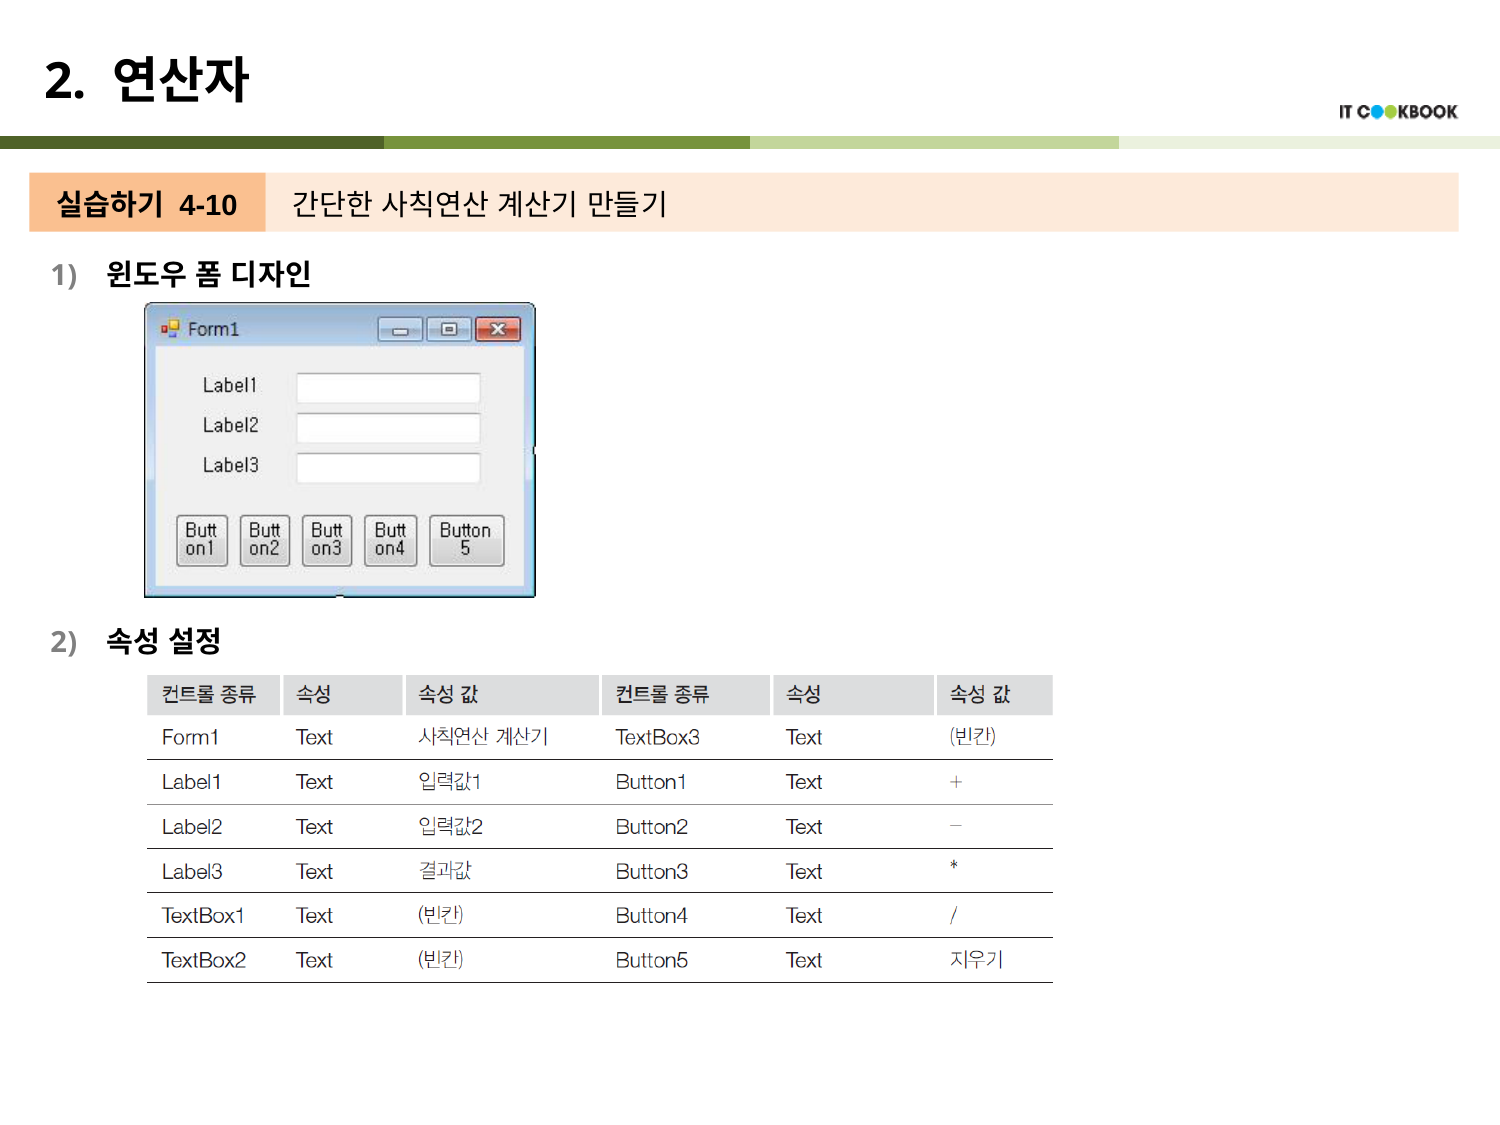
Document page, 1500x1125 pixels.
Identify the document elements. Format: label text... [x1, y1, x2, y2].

list 윈도우 폼 디자인 속성 설정 [35, 231, 1465, 1095]
text_box 실습하기 4-10 [41, 144, 248, 263]
picture [144, 302, 537, 599]
picture [144, 668, 1065, 990]
text_box 간단한 사칙연산 계산기 만들기 [277, 144, 739, 263]
title 2. 연산자 [29, 32, 1312, 124]
picture [1340, 105, 1459, 120]
